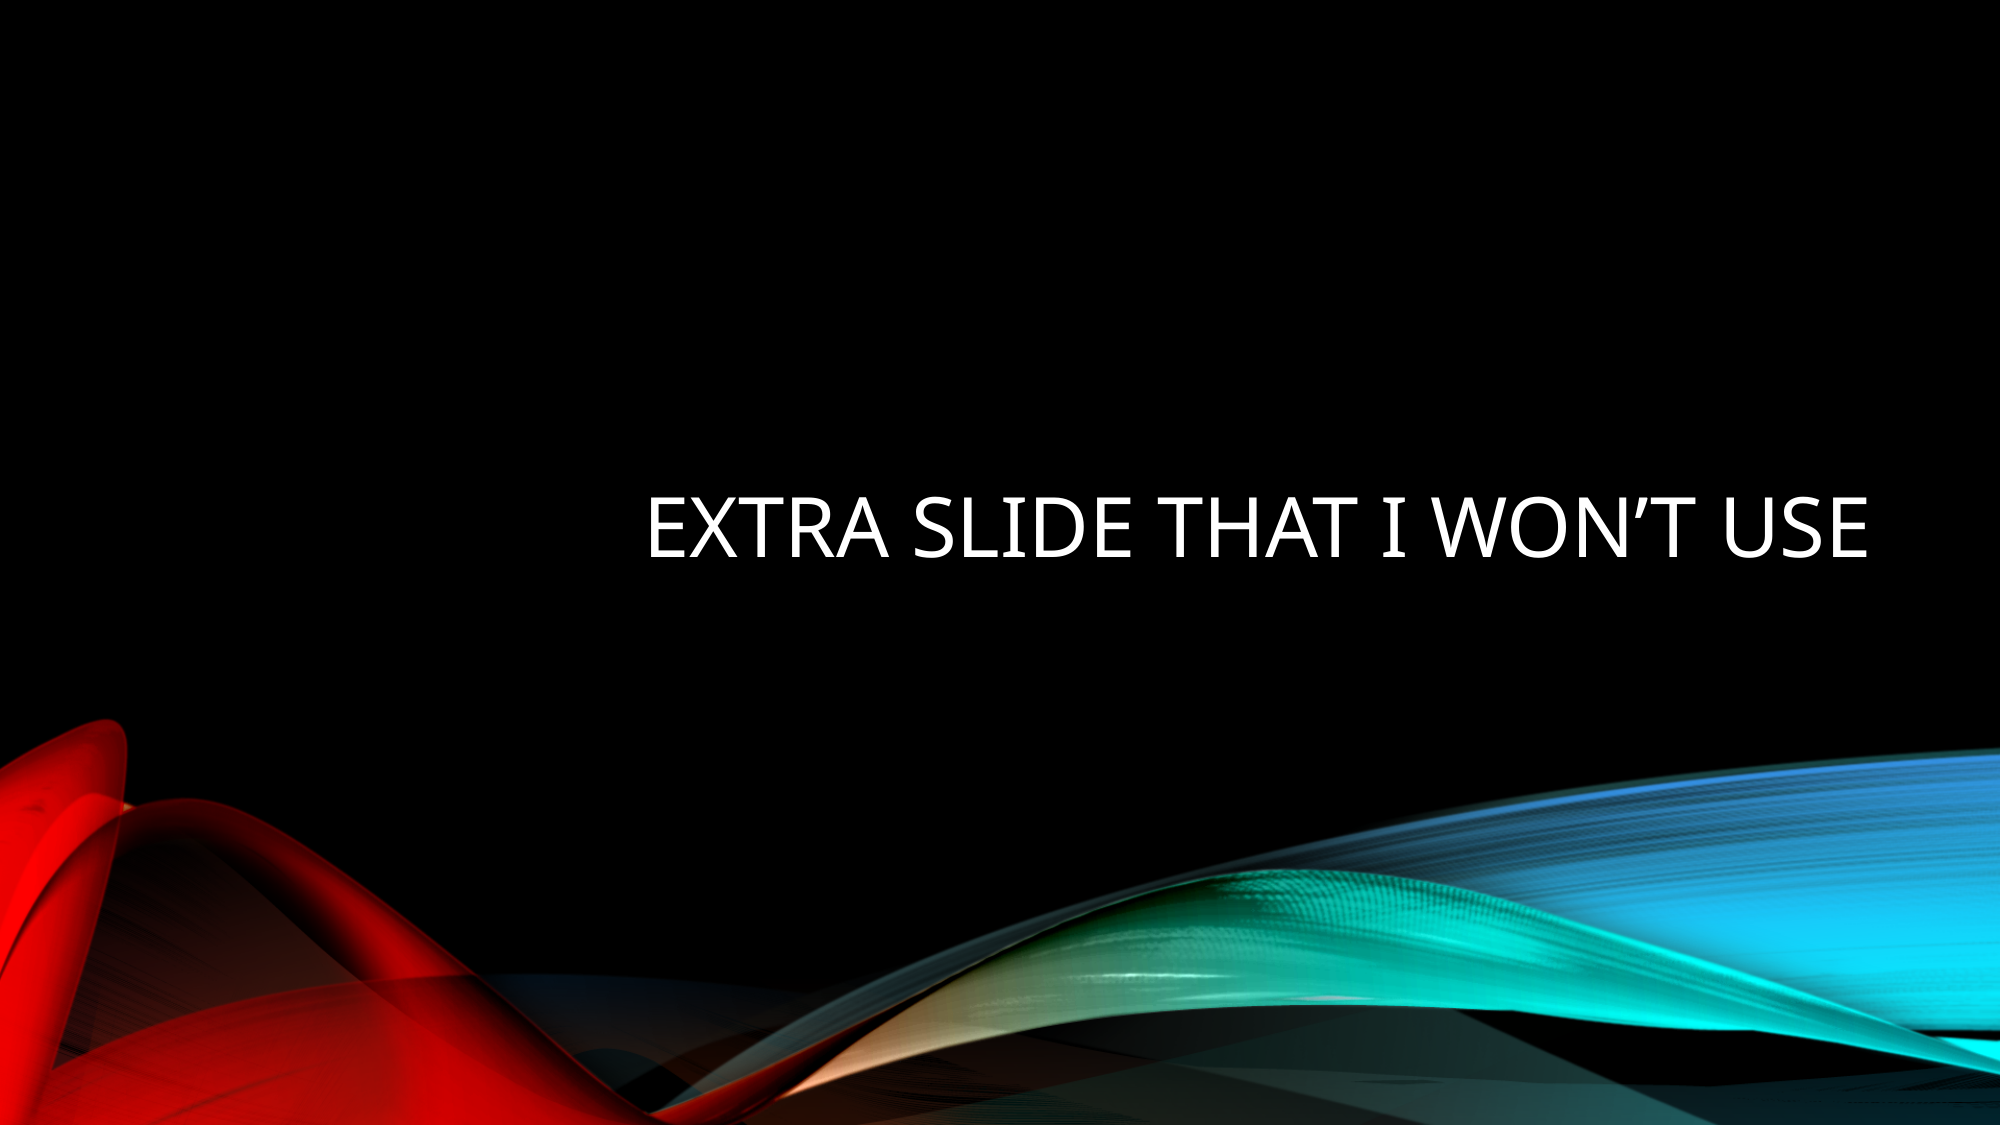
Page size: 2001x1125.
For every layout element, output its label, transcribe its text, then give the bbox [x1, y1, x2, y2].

picture [0, 717, 2000, 1125]
title Extra slide that I won’t use [112, 123, 1888, 584]
